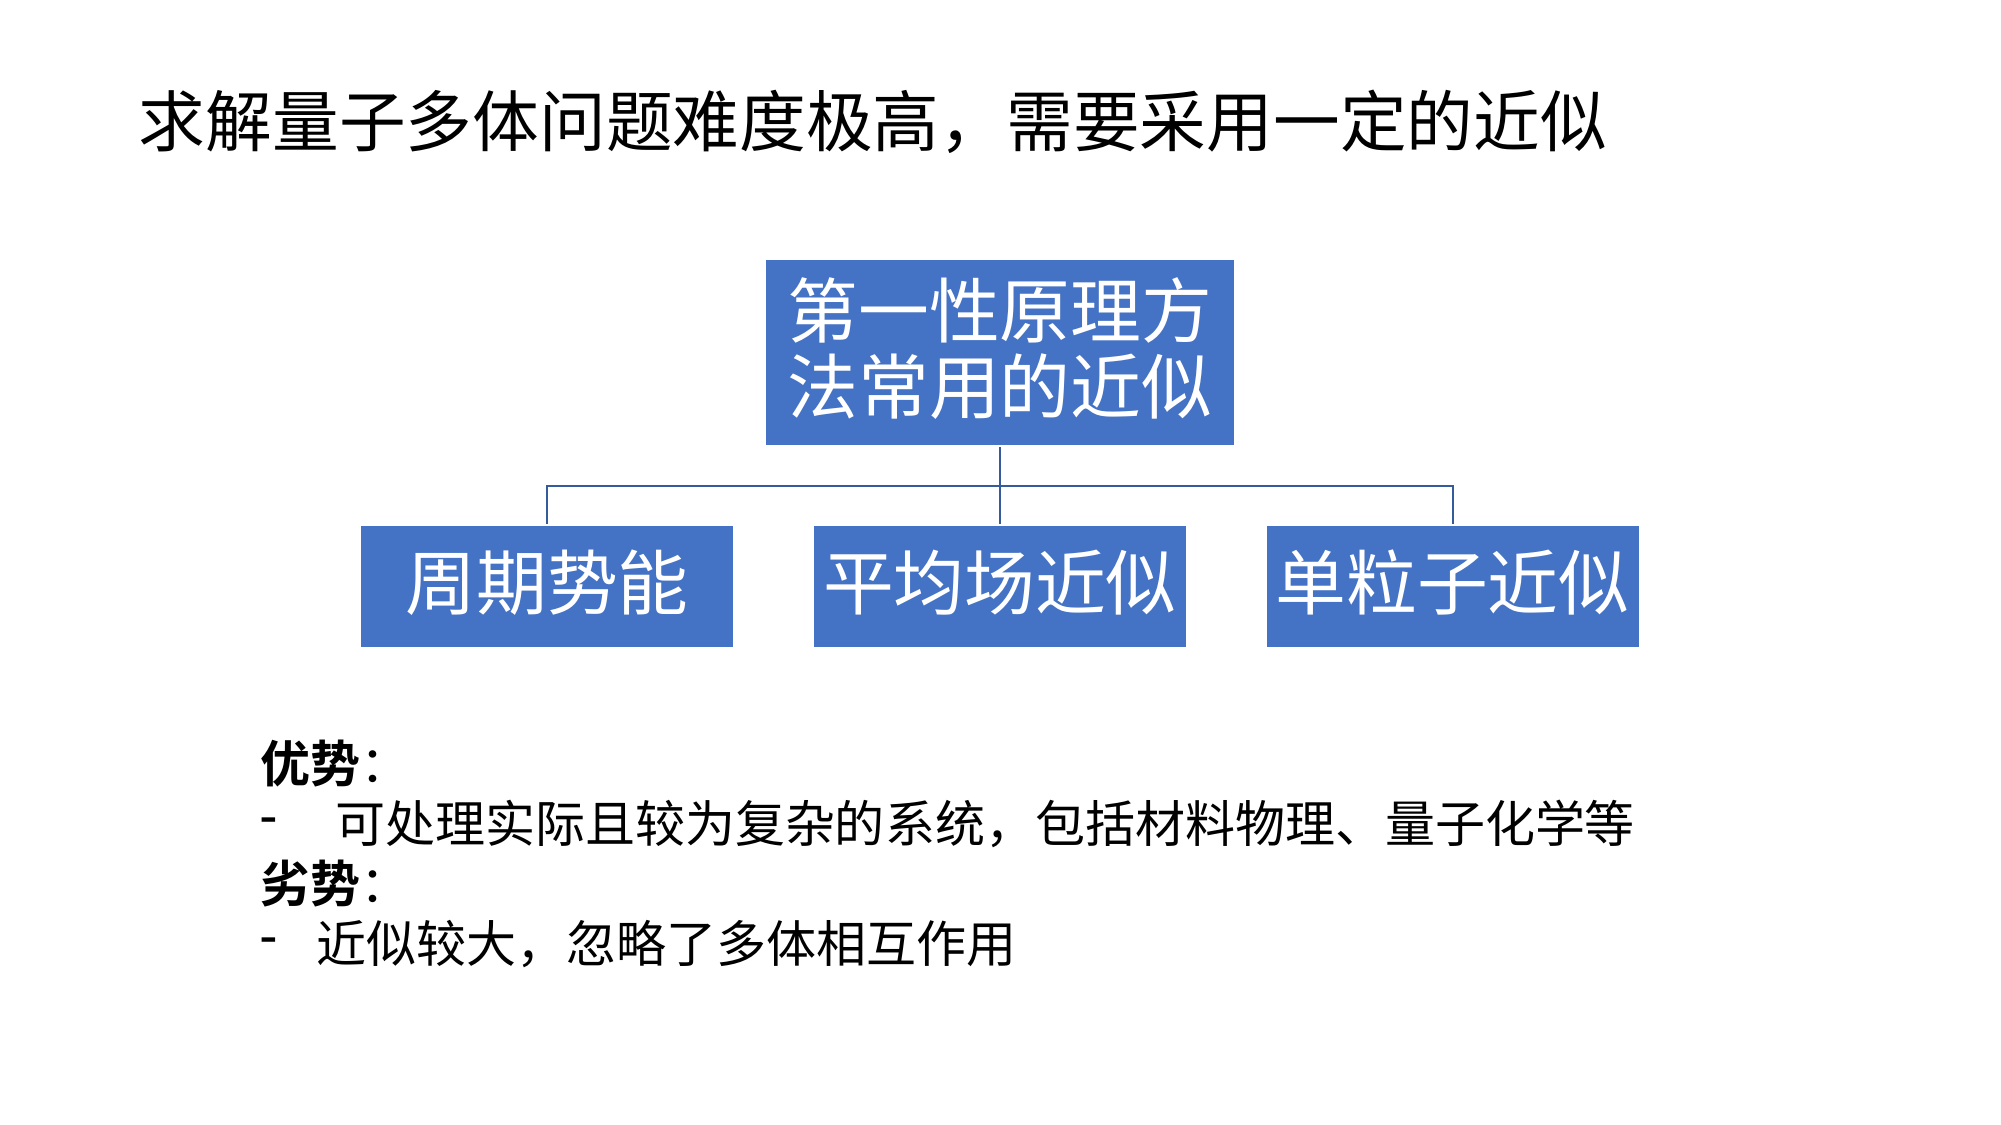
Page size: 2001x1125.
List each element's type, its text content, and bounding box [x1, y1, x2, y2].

text_box 优势： 可处理实际且较为复杂的系统，包括材料物理、量子化学等 劣势： 近似较大，忽略了多体相互作用 [245, 724, 1755, 980]
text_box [204, 259, 1795, 649]
text_box 求解量子多体问题难度极高，需要采用一定的近似 [124, 72, 1876, 168]
